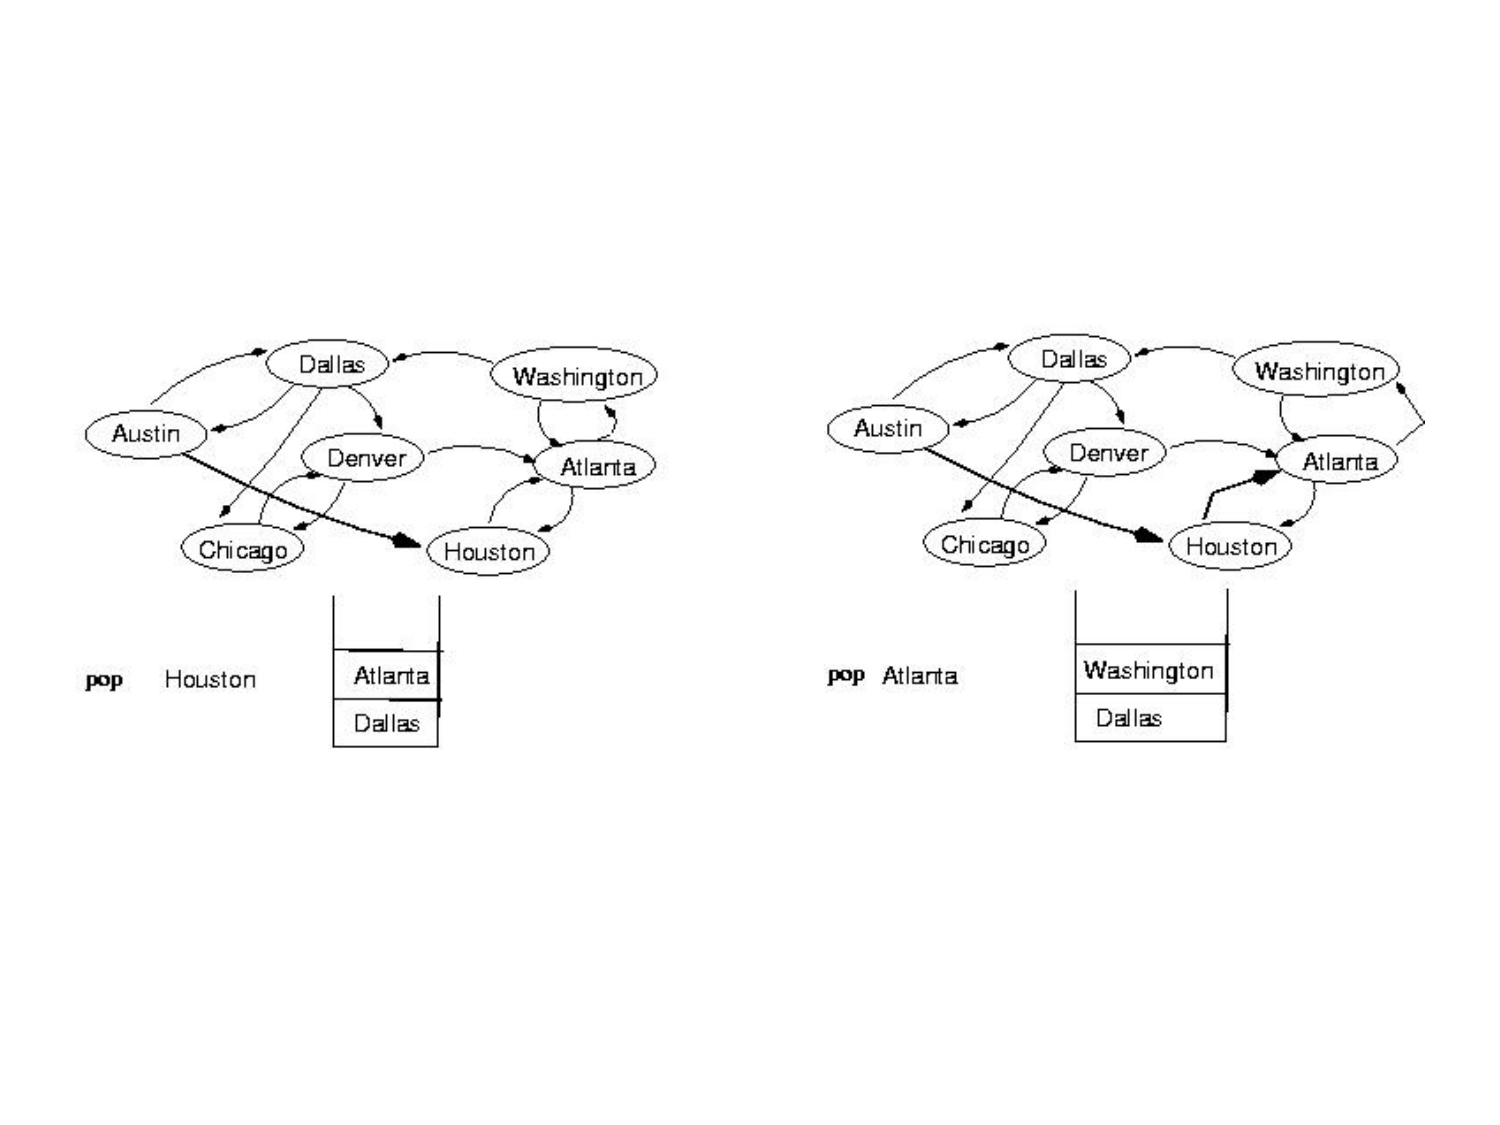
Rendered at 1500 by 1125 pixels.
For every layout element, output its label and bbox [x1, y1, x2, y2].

picture [74, 299, 1426, 781]
